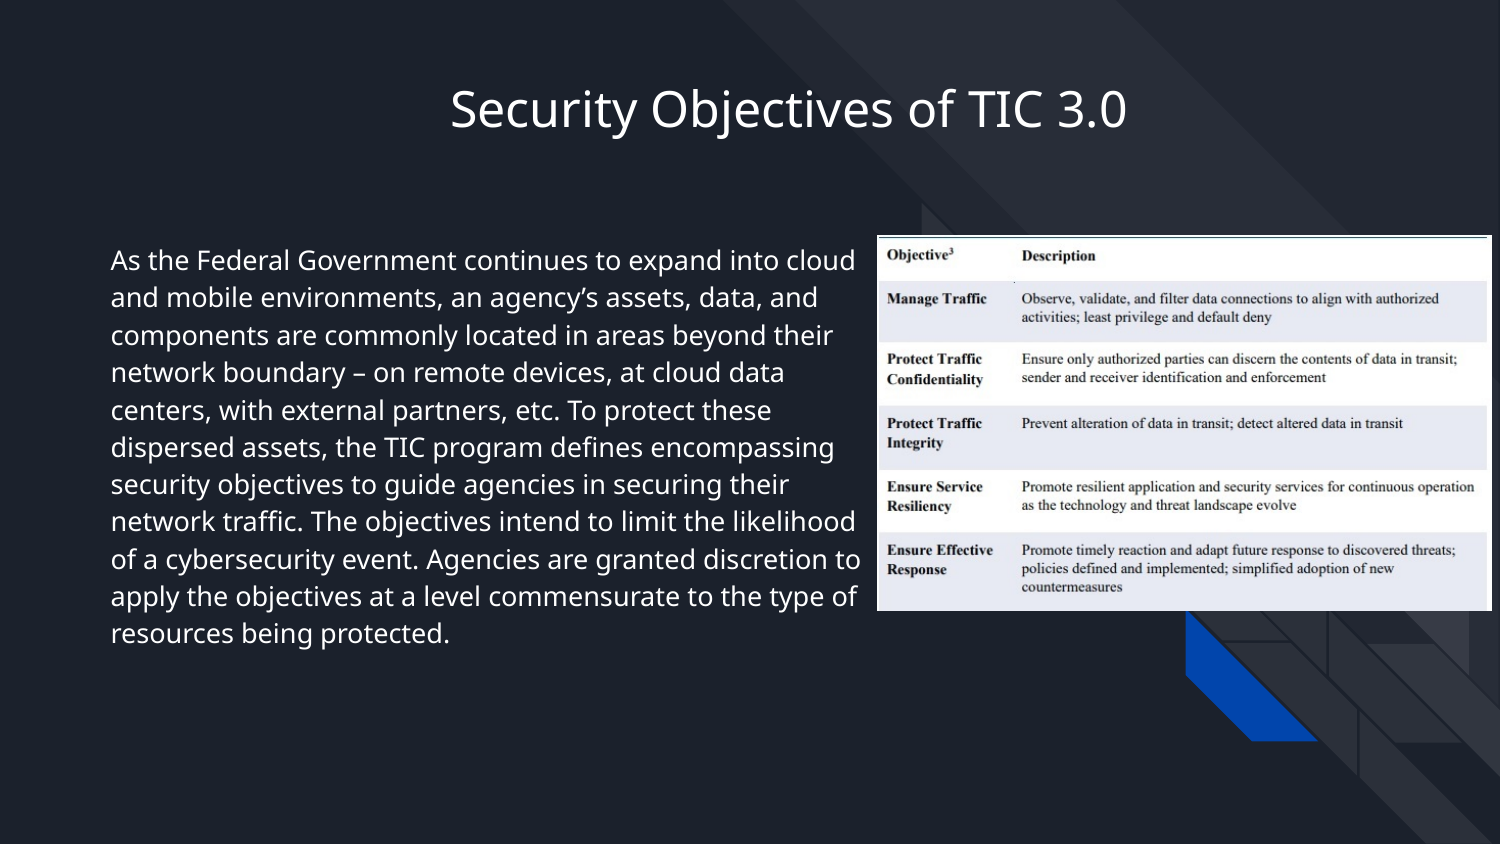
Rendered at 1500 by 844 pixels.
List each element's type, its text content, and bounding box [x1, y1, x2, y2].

picture [877, 235, 1492, 611]
list As the Federal Government continues to expand into cloud and mobile environments, an agency’s assets, data, and components are commonly located in areas beyond their network boundary – on remote devices, at cloud data centers, with external partners, etc. To protect these dispersed assets, the TIC program defines encompassing security objectives to guide agencies in securing their network traffic. The objectives intend to limit the likelihood of a cybersecurity event. Agencies are granted discretion to apply the objectives at a level commensurate to the type of resources being protected. [95, 223, 878, 620]
title Security Objectives of TIC 3.0 [211, 62, 1367, 212]
